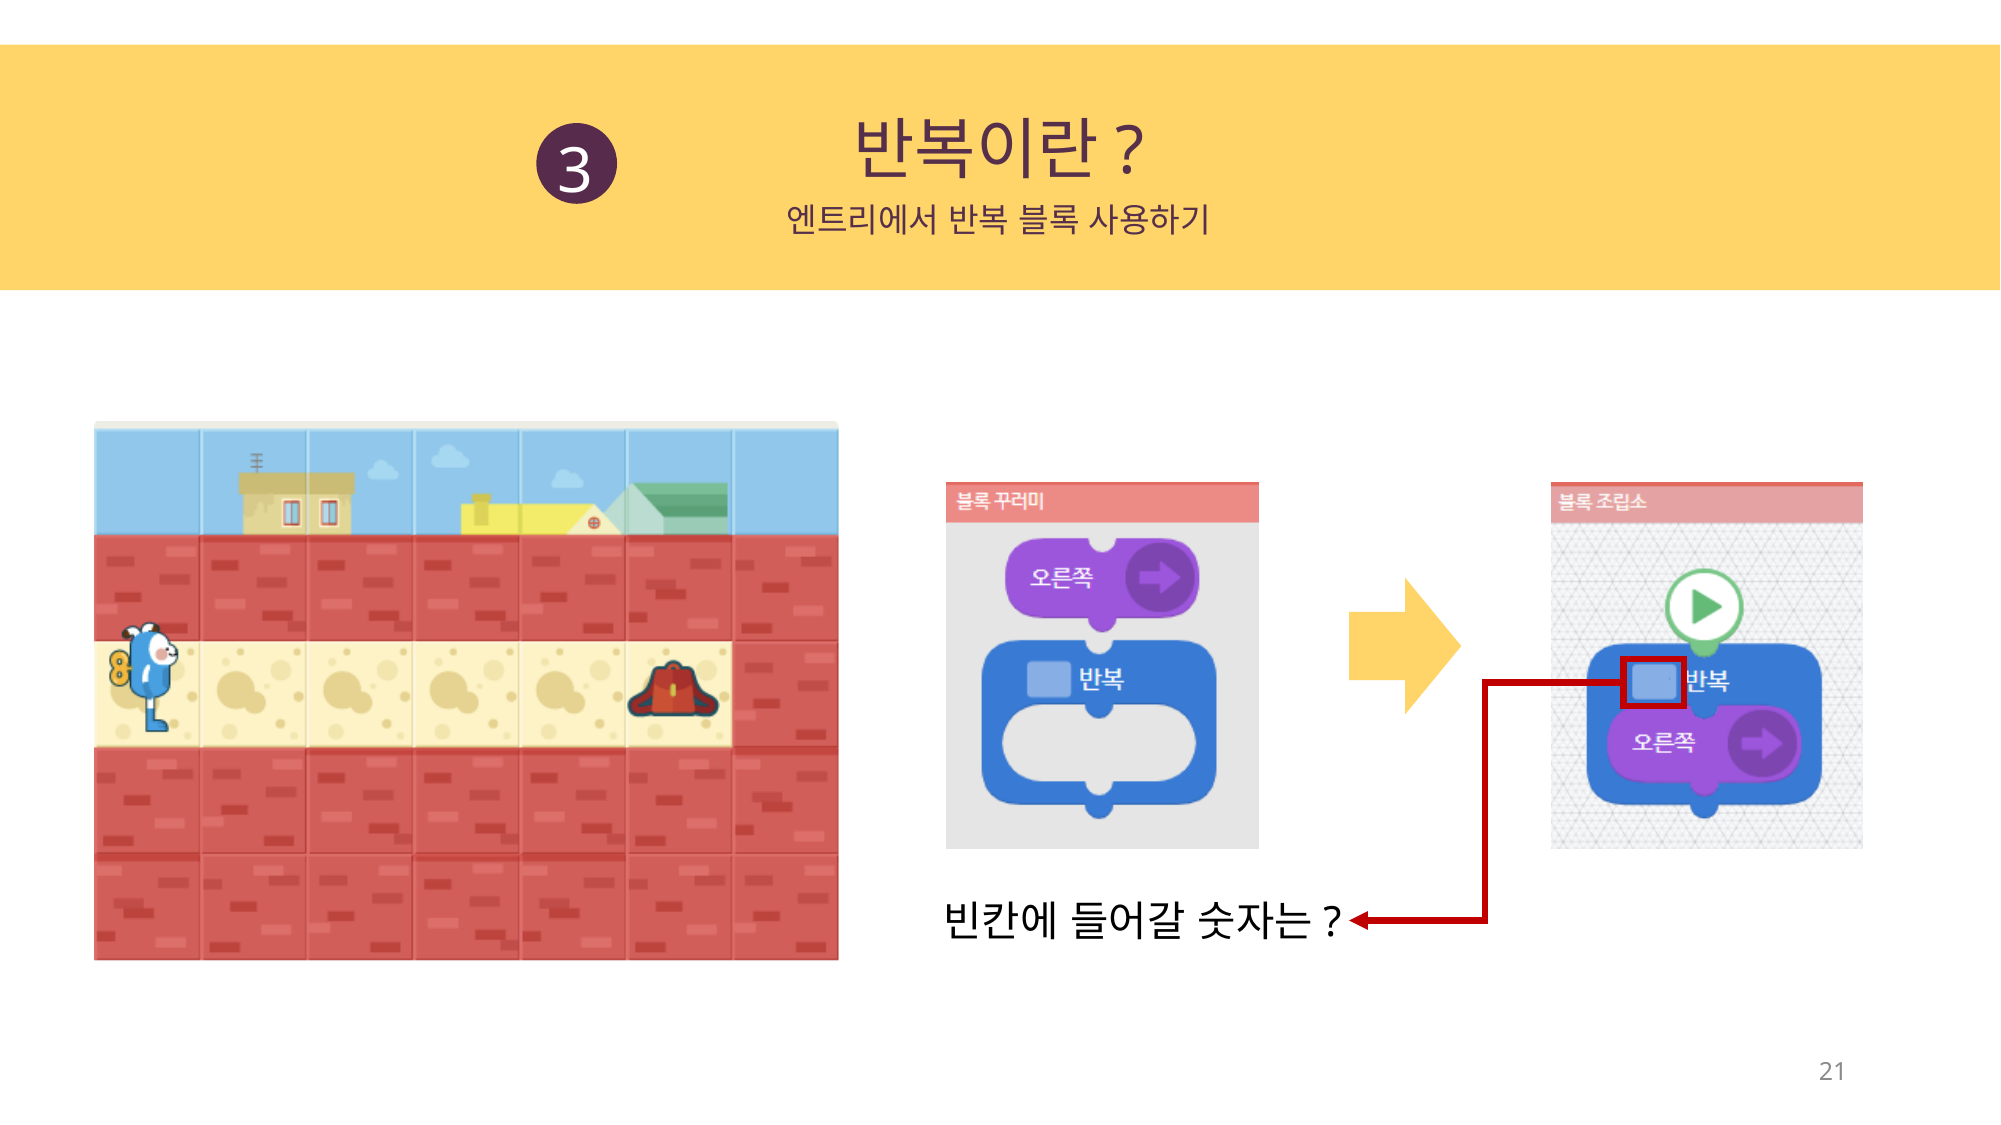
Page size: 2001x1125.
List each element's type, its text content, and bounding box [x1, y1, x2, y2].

picture [946, 482, 1259, 849]
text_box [536, 123, 618, 206]
text_box 엔트리에서 반복 블록 사용하기 [786, 199, 1212, 240]
picture [94, 421, 842, 962]
text_box [0, 44, 2000, 291]
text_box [1349, 682, 1624, 921]
picture [1551, 482, 1863, 849]
text_box 빈칸에 들어갈 숫자는? [928, 887, 1346, 953]
text_box 반복이란? [701, 106, 1298, 187]
text_box [1348, 574, 1463, 682]
slide_number 21 [1412, 1042, 1863, 1103]
